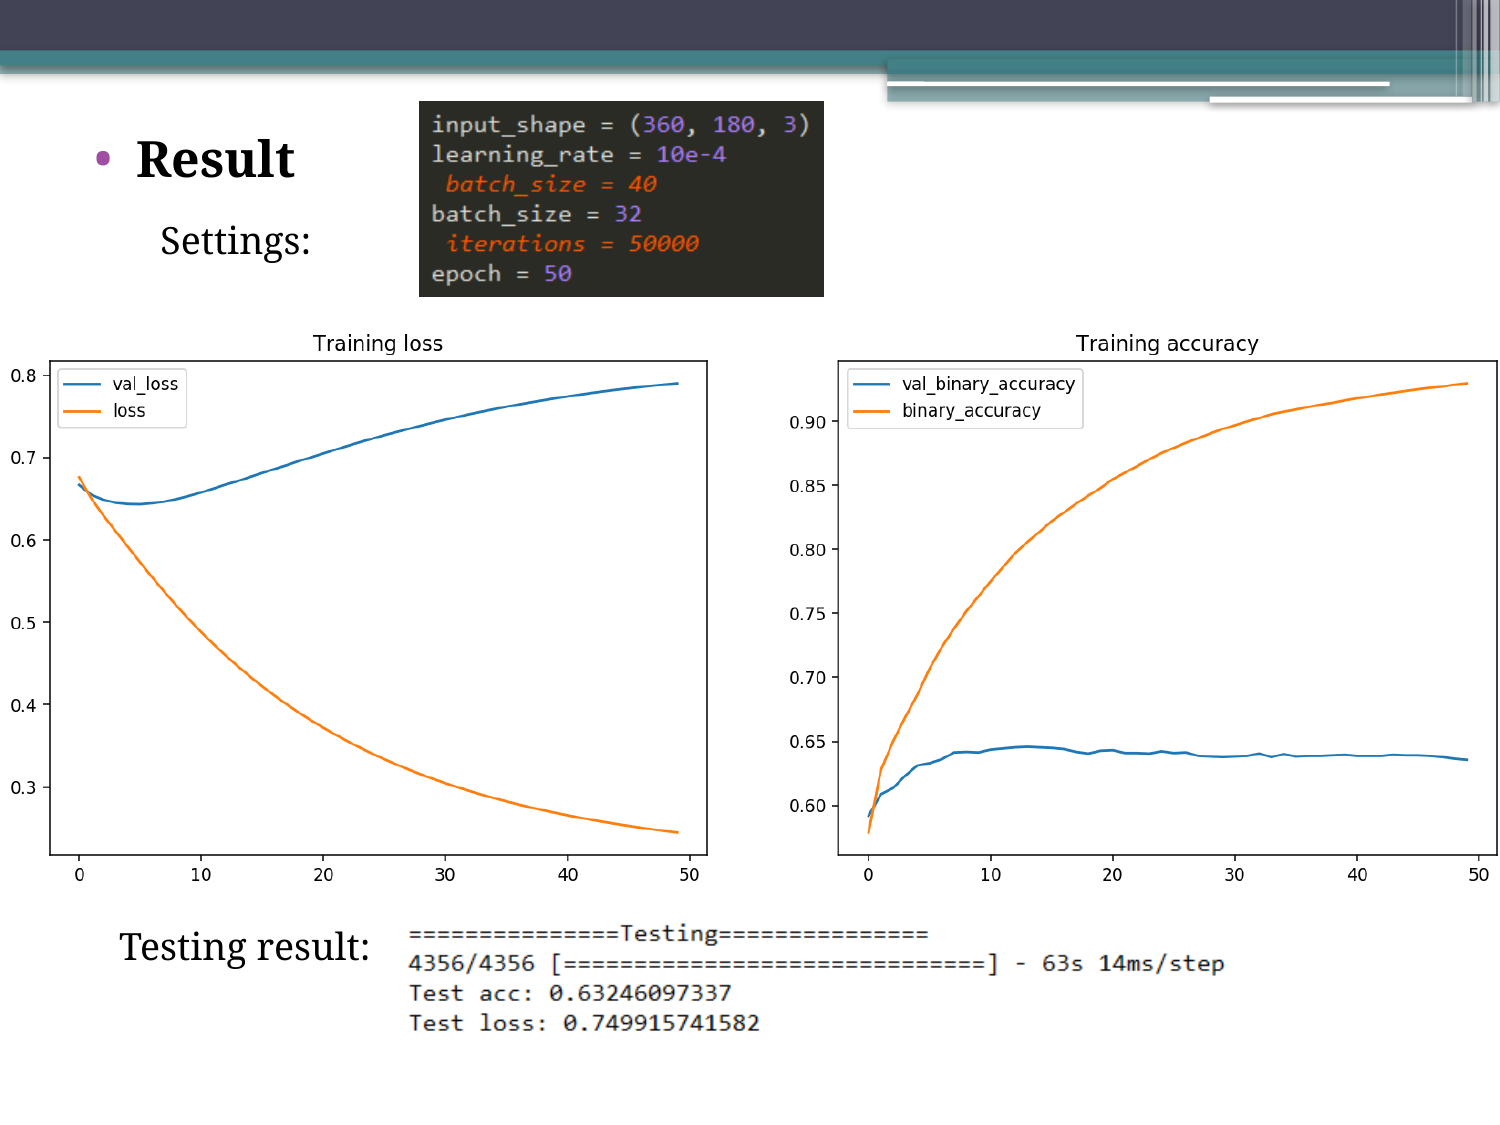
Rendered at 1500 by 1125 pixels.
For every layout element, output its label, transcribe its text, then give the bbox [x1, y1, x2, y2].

text_box Settings: [145, 209, 327, 270]
list Result [61, 90, 1412, 330]
text_box Testing result: [86, 893, 386, 976]
picture [0, 333, 1500, 882]
picture [418, 101, 825, 298]
picture [404, 916, 1244, 1053]
